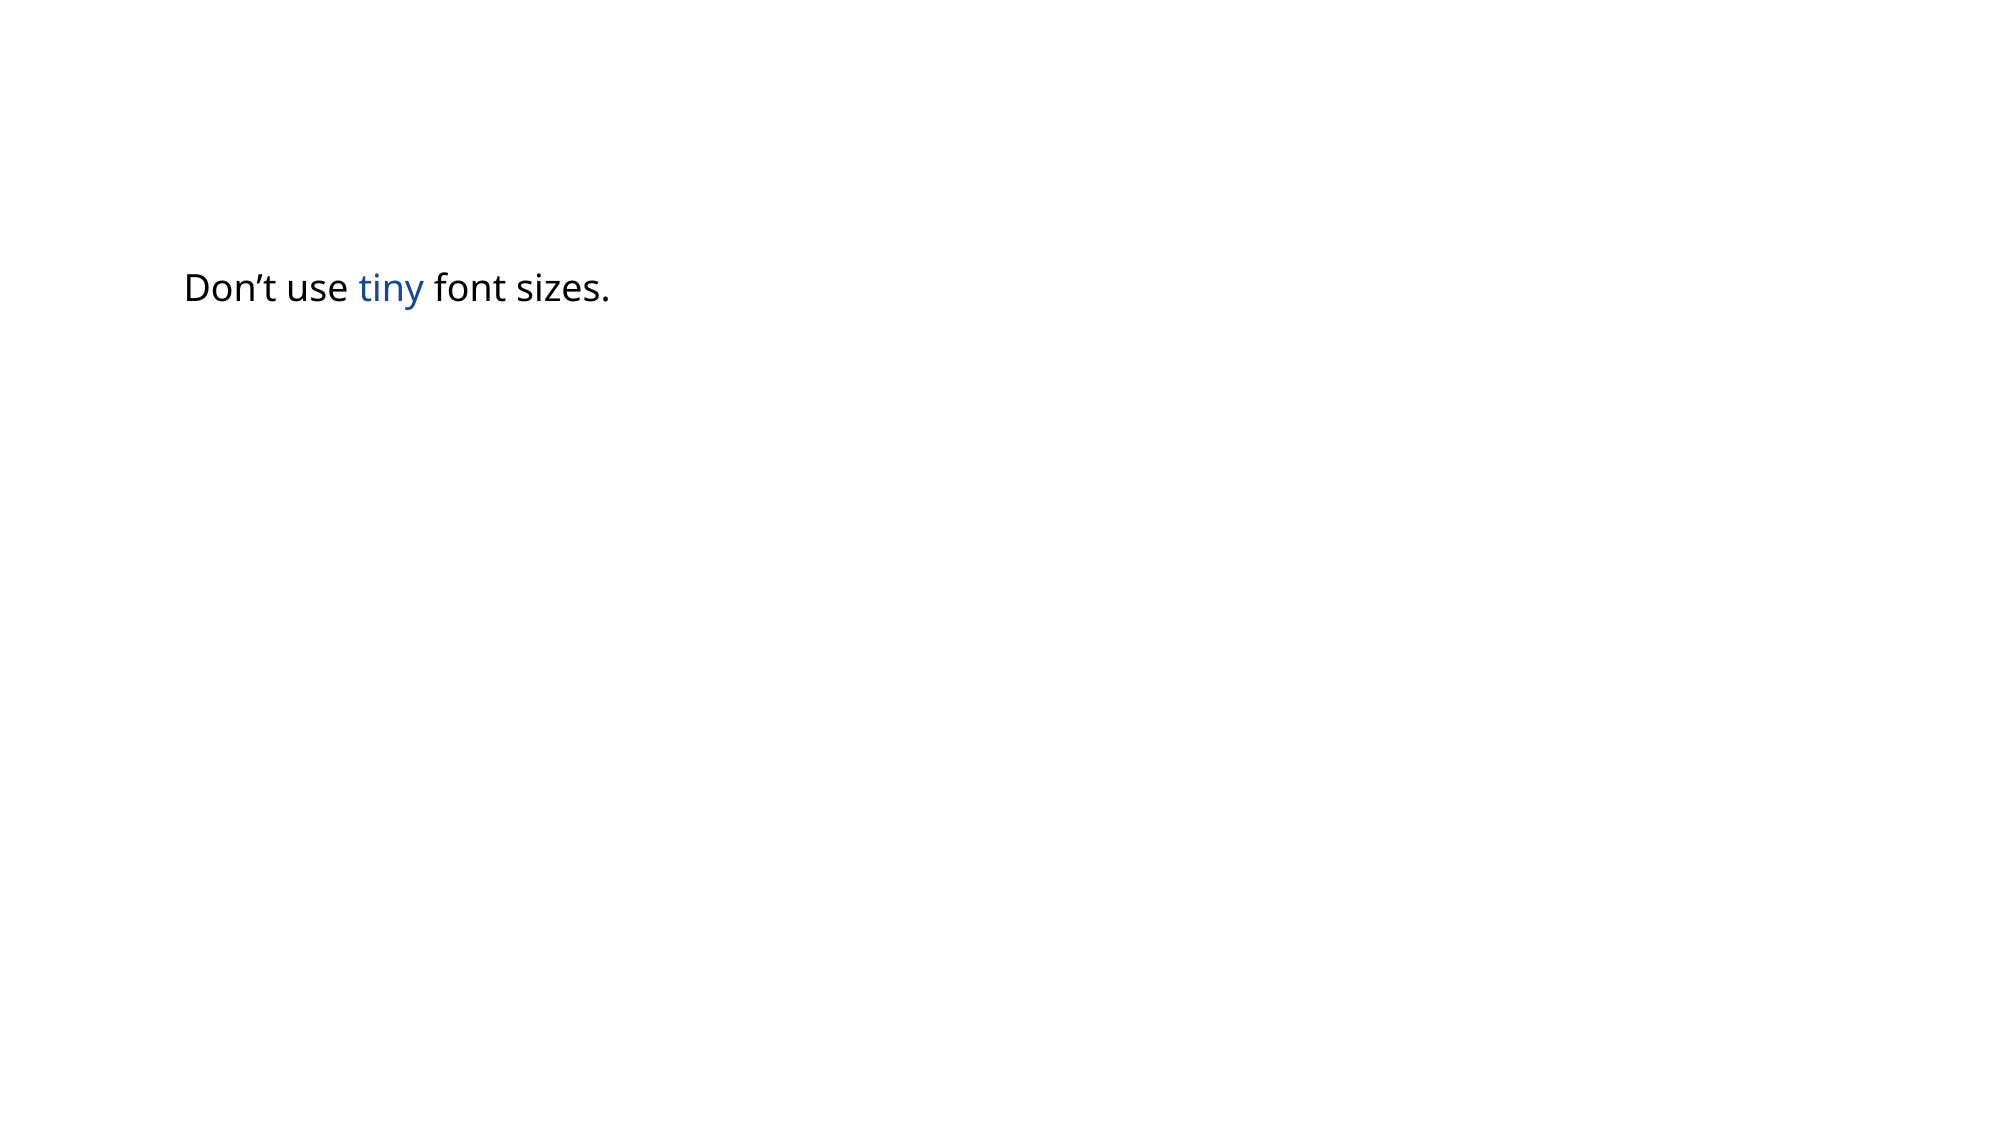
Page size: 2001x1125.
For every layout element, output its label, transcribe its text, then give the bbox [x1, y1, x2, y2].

text_box Don’t use tiny font sizes. [168, 256, 1917, 316]
